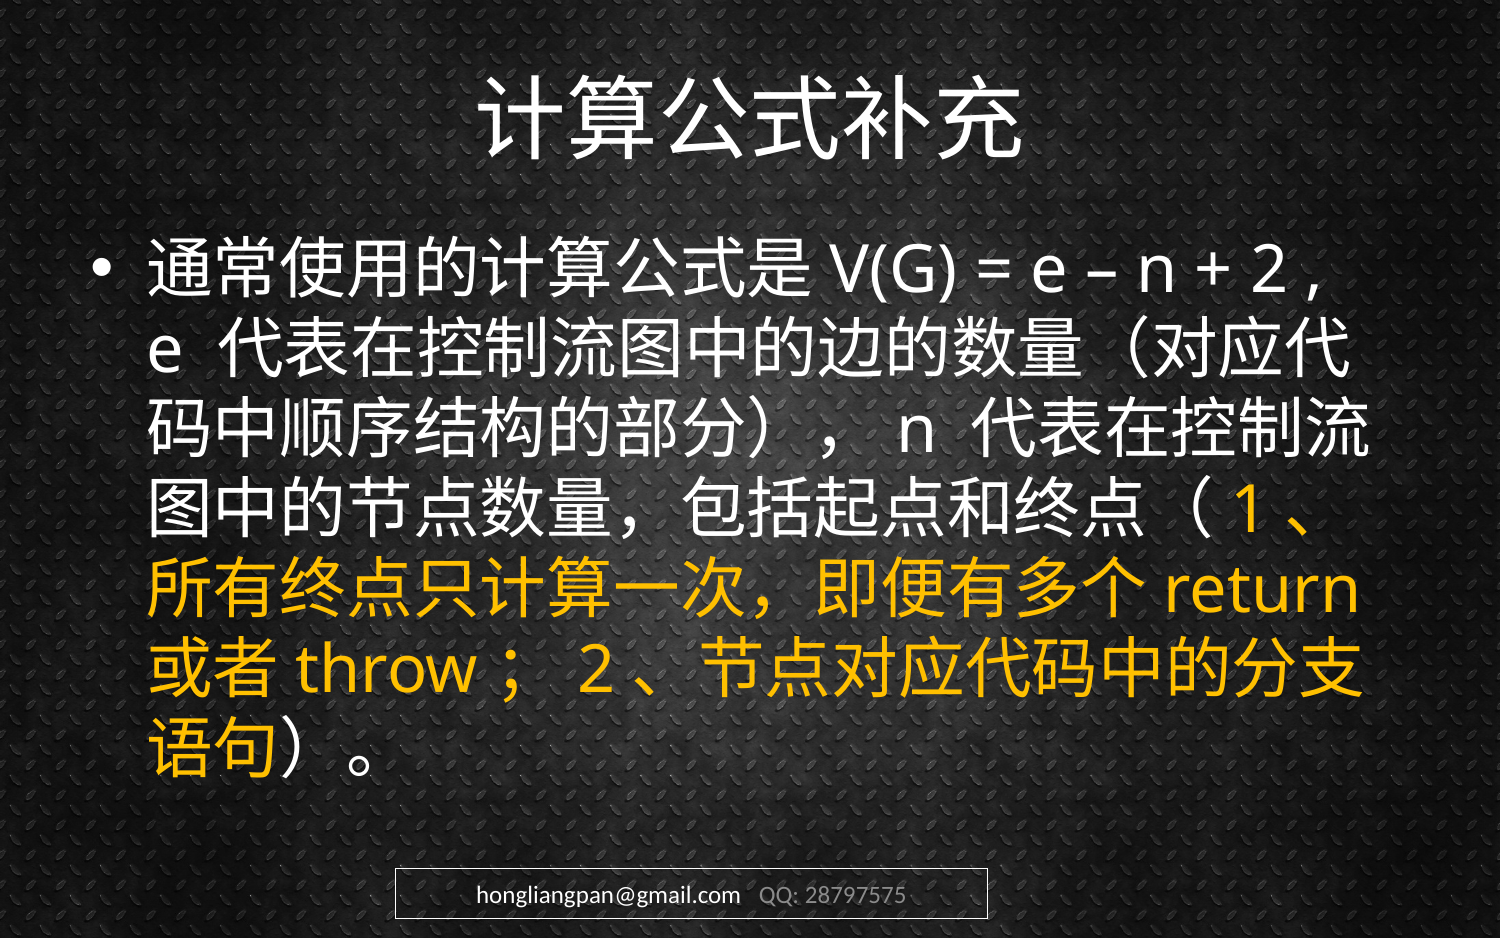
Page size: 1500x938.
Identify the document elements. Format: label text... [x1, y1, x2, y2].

title 计算公式补充 [75, 37, 1425, 194]
picture [0, 0, 1500, 938]
list 通常使用的计算公式是V(G) = e – n + 2 , e 代表在控制流图中的边的数量（对应代码中顺序结构的部分），n 代表在控制流图中的节点数量，包括起点和终点（1、所有终点只计算一次，即便有多个return或者throw；2、节点对应代码中的分支语句）。 [75, 218, 1425, 838]
